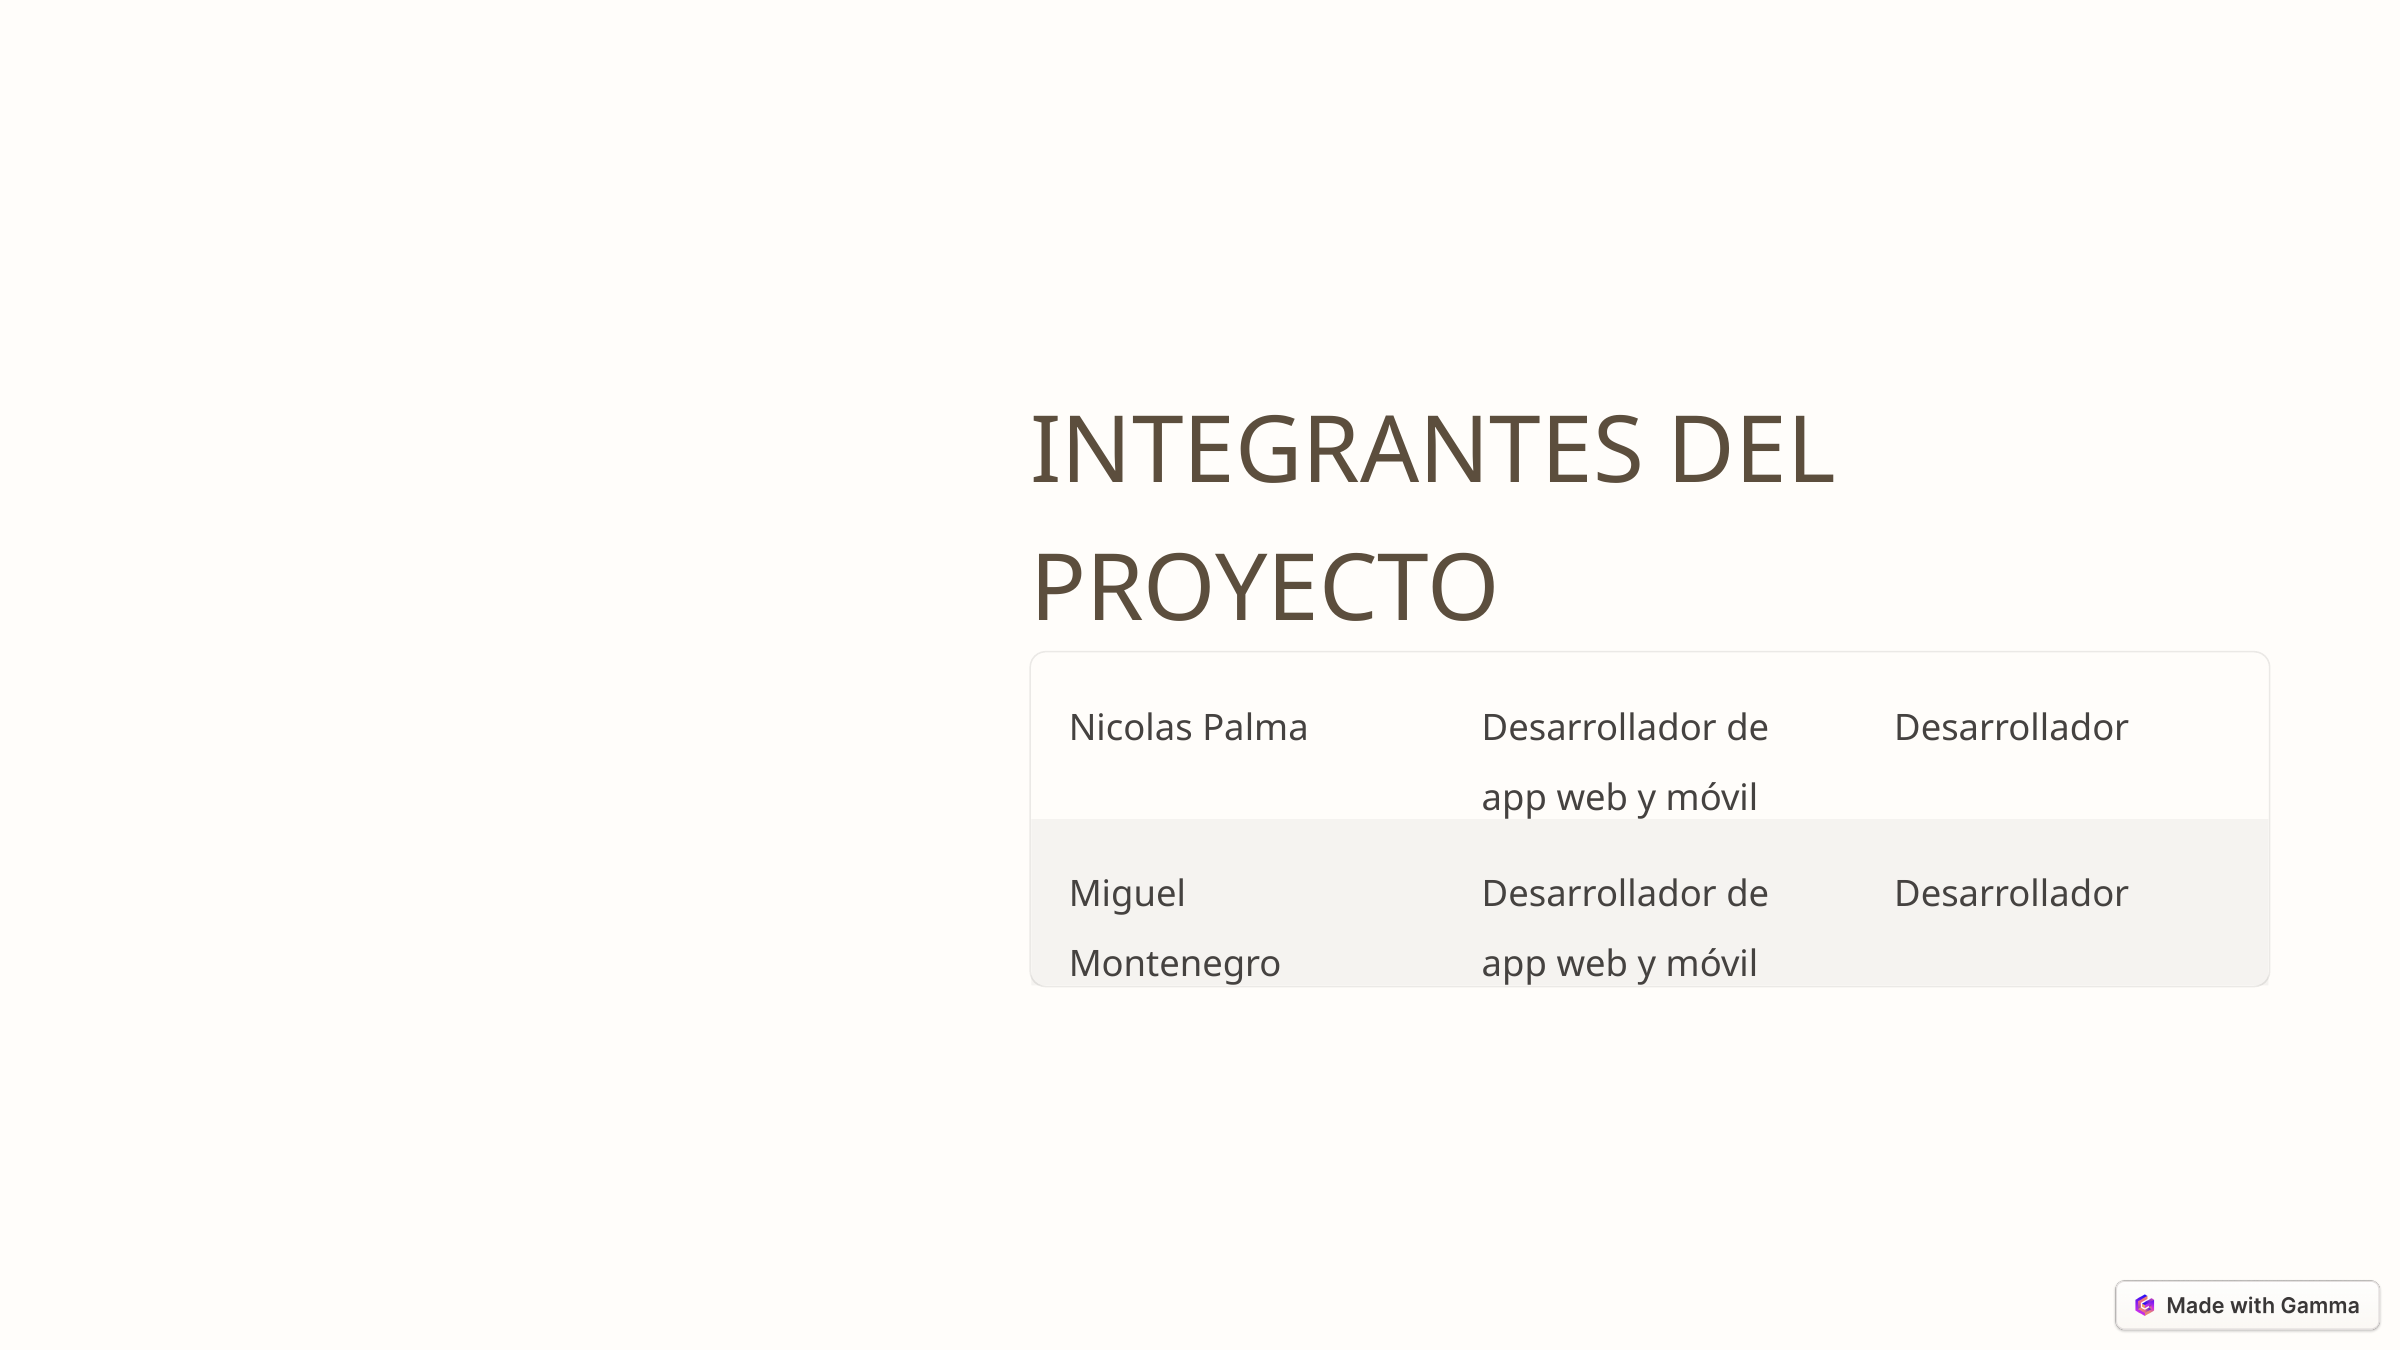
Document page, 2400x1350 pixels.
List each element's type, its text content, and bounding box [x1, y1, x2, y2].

text_box [1031, 819, 2269, 986]
text_box Desarrollador de app web y móvil [1481, 676, 1819, 796]
text_box Desarrollador de app web y móvil [1481, 842, 1819, 962]
text_box Desarrollador [1894, 842, 2232, 903]
text_box Desarrollador [1894, 676, 2232, 736]
picture [2106, 1271, 2389, 1339]
text_box INTEGRANTES DEL PROYECTO [1030, 363, 2270, 596]
text_box [1031, 652, 2269, 819]
text_box Miguel Montenegro [1068, 842, 1407, 903]
text_box Nicolas Palma [1068, 676, 1407, 736]
